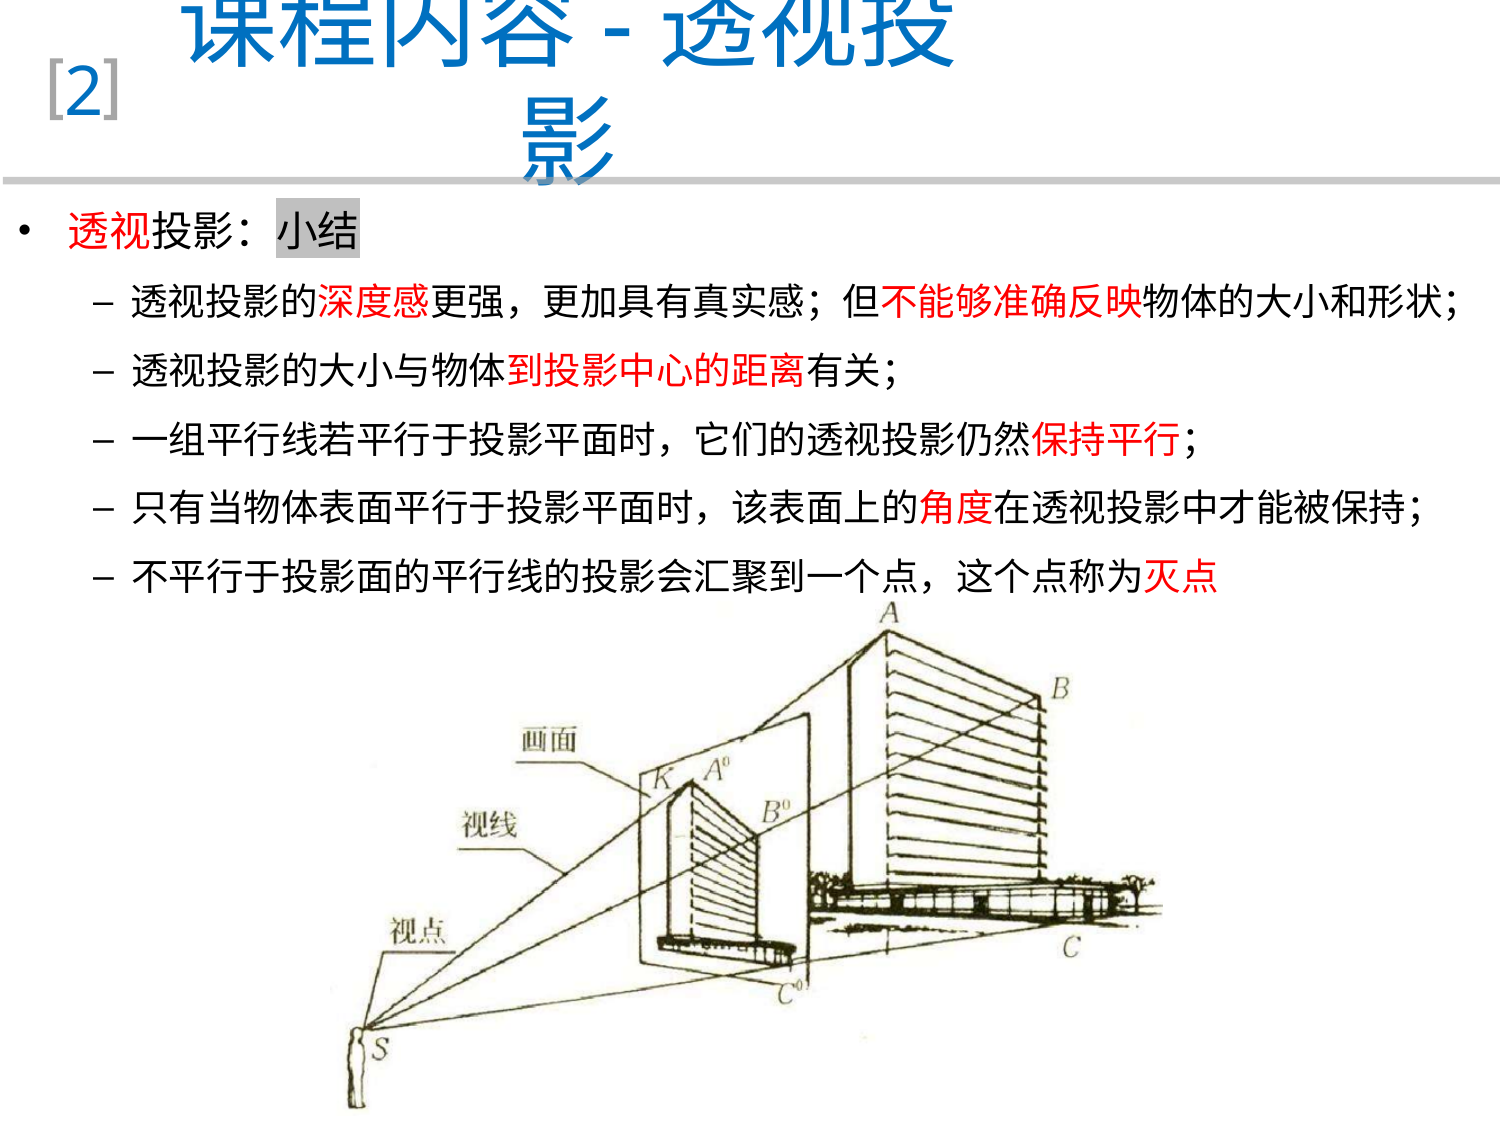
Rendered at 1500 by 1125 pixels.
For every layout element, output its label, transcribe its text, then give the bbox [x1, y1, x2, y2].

list 透视投影：小结 透视投影的深度感更强，更加具有真实感；但不能够准确反映物体的大小和形状； 透视投影的大小与物体到投影中心的距离有关； 一组平行线若平行于投影平面时，它们的透视投影仍然保持平行； 只有当物体表面平行于投影平面时，该表面上的角度在透视投影中才能被保持； 不平行于投影面的平行线的投影会汇聚到一个点，这个点称为灭点 [3, 184, 1490, 892]
text_box [103, 58, 117, 121]
text_box 2 [49, 41, 117, 137]
picture [330, 597, 1163, 1116]
text_box 课程内容-透视投影 [117, 0, 1019, 175]
text_box [49, 58, 63, 121]
text_box [1, 175, 1500, 186]
